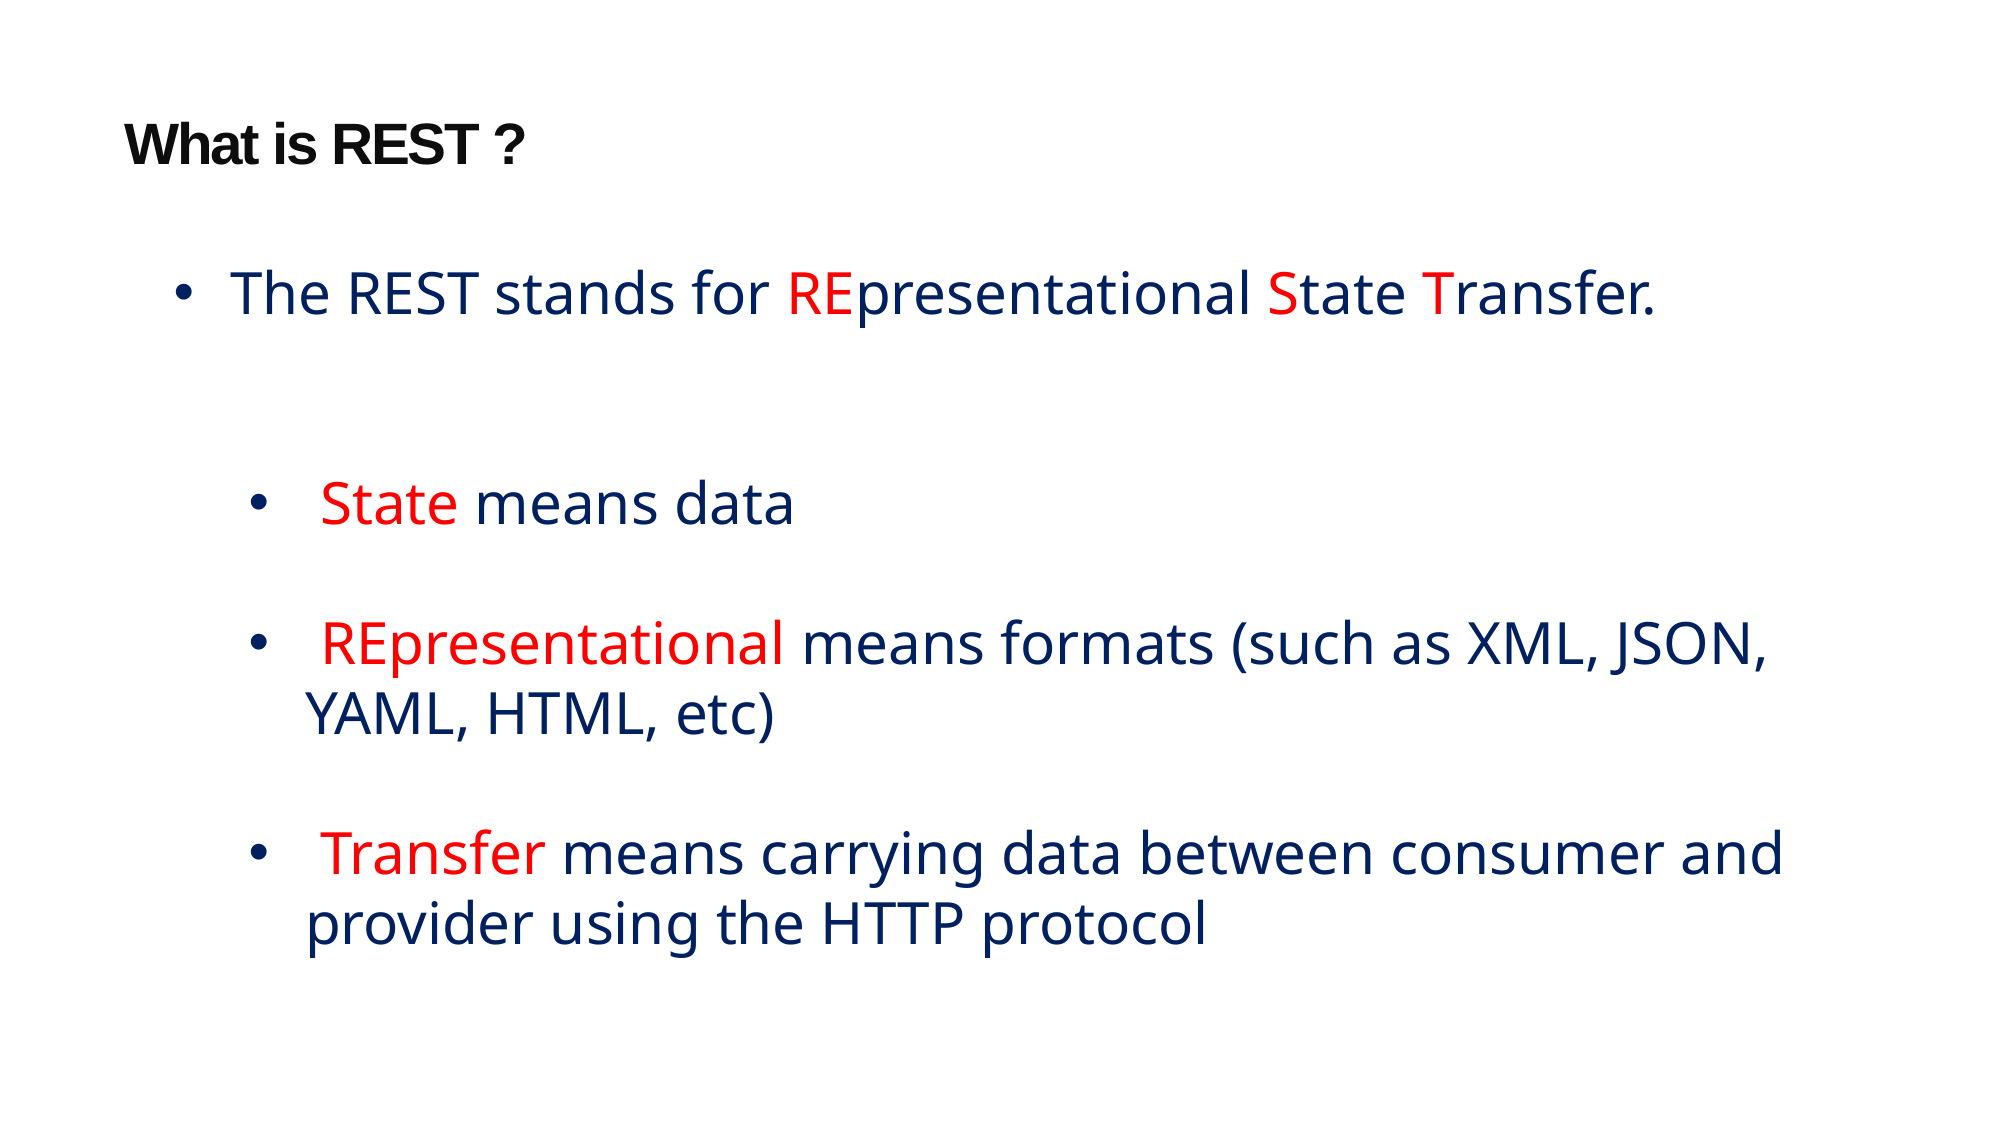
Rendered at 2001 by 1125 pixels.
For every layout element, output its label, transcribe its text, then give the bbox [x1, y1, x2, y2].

text_box What is REST ? [124, 106, 729, 177]
text_box The REST stands for REpresentational State Transfer. State means data REpresentational means formats (such as XML, JSON, YAML, HTML, etc) Transfer means carrying data between consumer and provider using the HTTP protocol [158, 248, 1883, 964]
